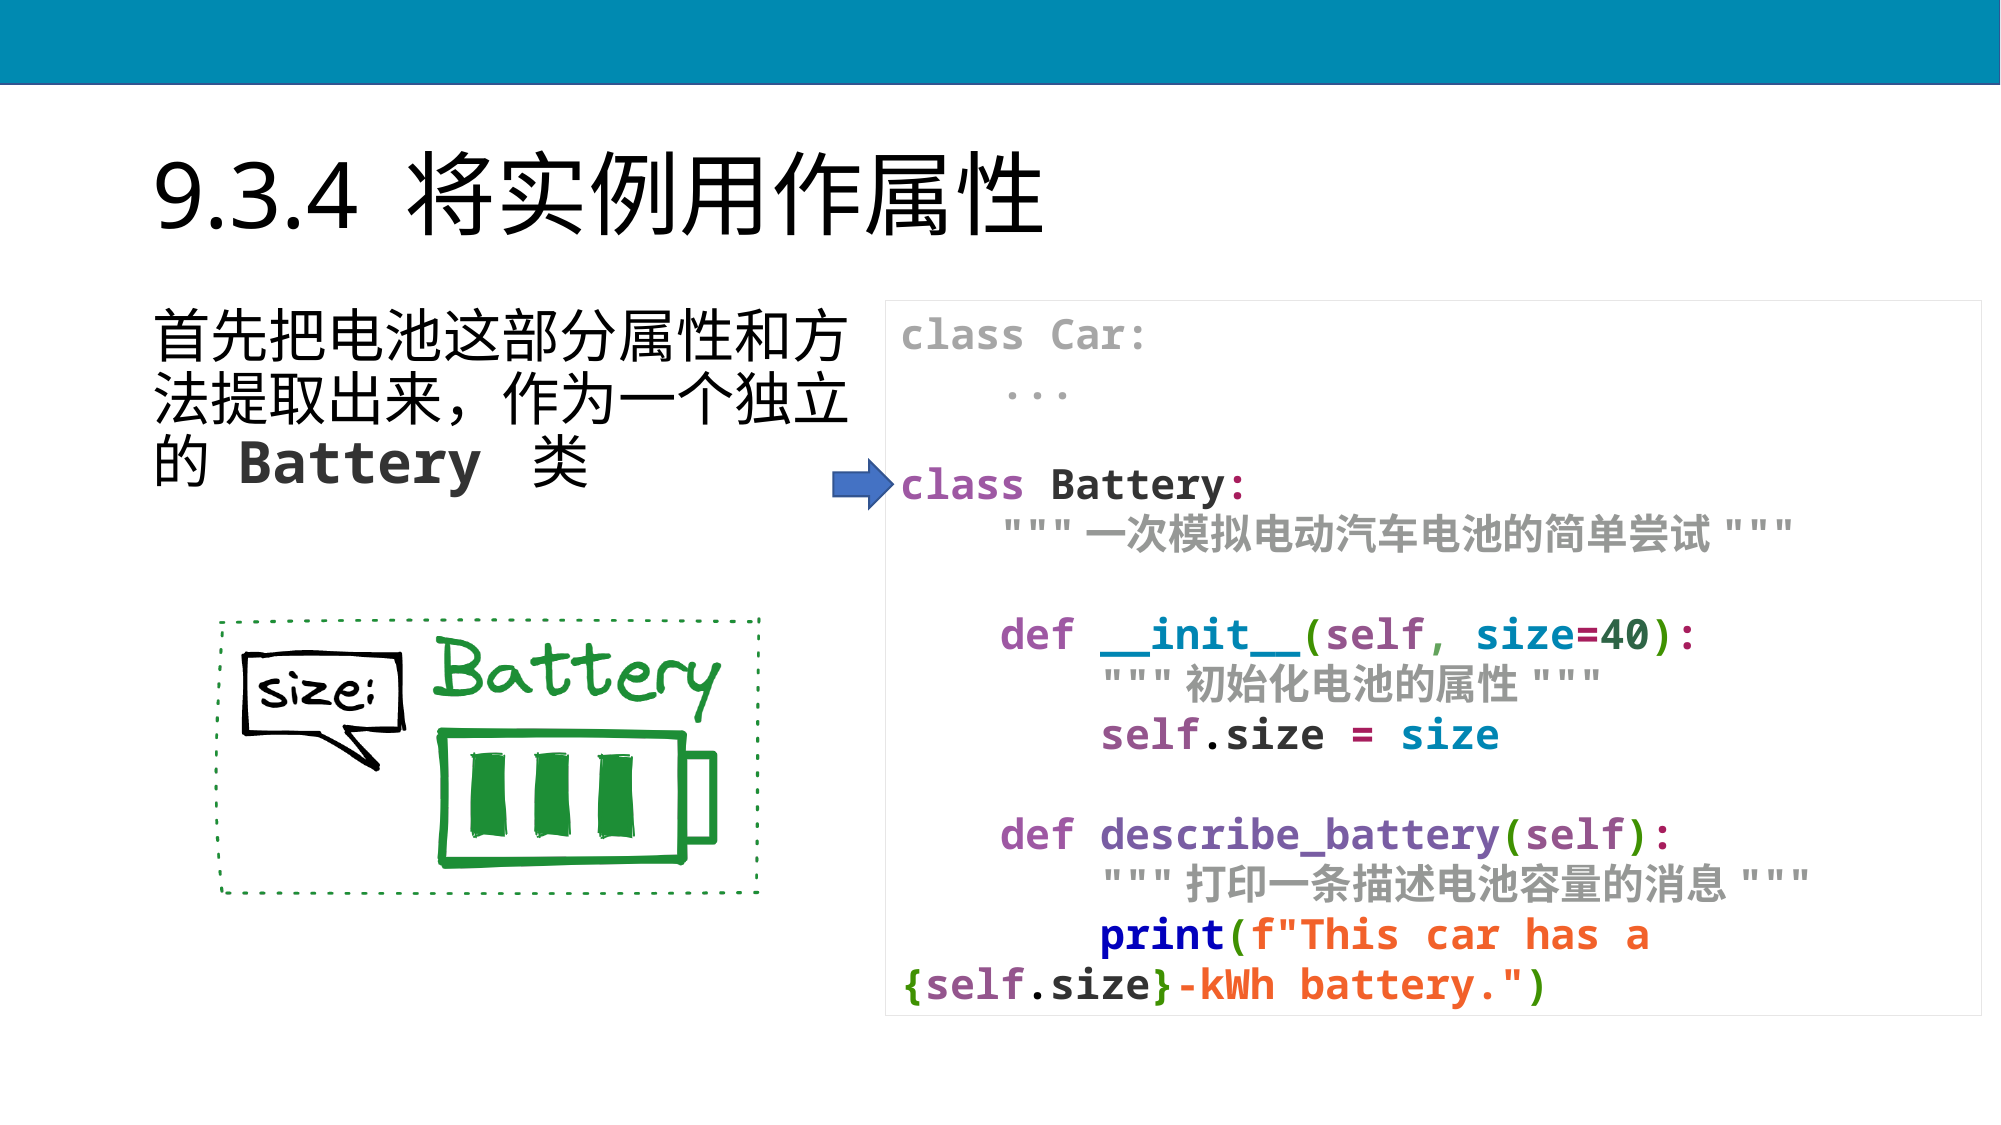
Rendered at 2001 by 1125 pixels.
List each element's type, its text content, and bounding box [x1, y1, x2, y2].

text_box [832, 458, 895, 511]
text_box class Car: ... class Battery: """一次模拟电动汽车电池的简单尝试""" def __init__(self, size=40): """初始化电池的属性""" self.size = size def describe_battery(self): """打印一条描述电池容量的消息""" print(f"This car has a {self.size}-kWh battery.") [885, 300, 1982, 1016]
title 9.3.4 将实例用作属性 [137, 115, 1863, 282]
text_box 首先把电池这部分属性和方法提取出来，作为一个独立的 Battery 类 [137, 300, 893, 1014]
picture [199, 599, 776, 913]
